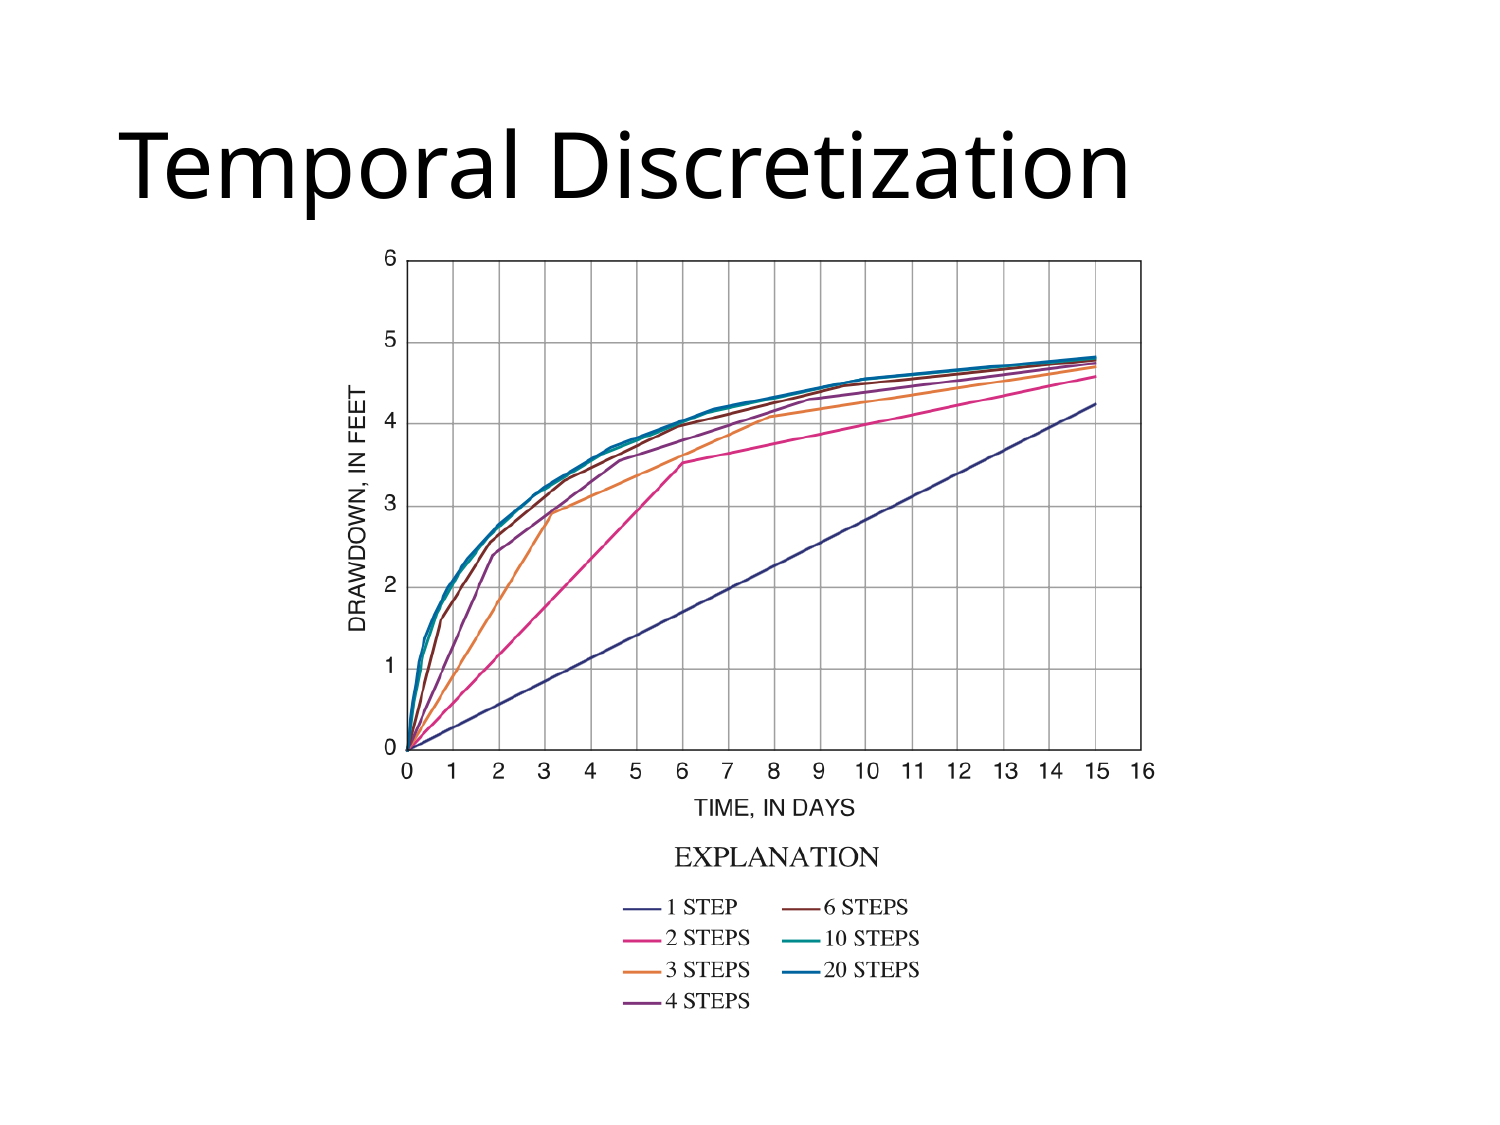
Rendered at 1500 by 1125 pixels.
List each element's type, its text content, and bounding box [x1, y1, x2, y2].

title Temporal Discretization [103, 59, 1397, 278]
picture [332, 238, 1168, 1053]
